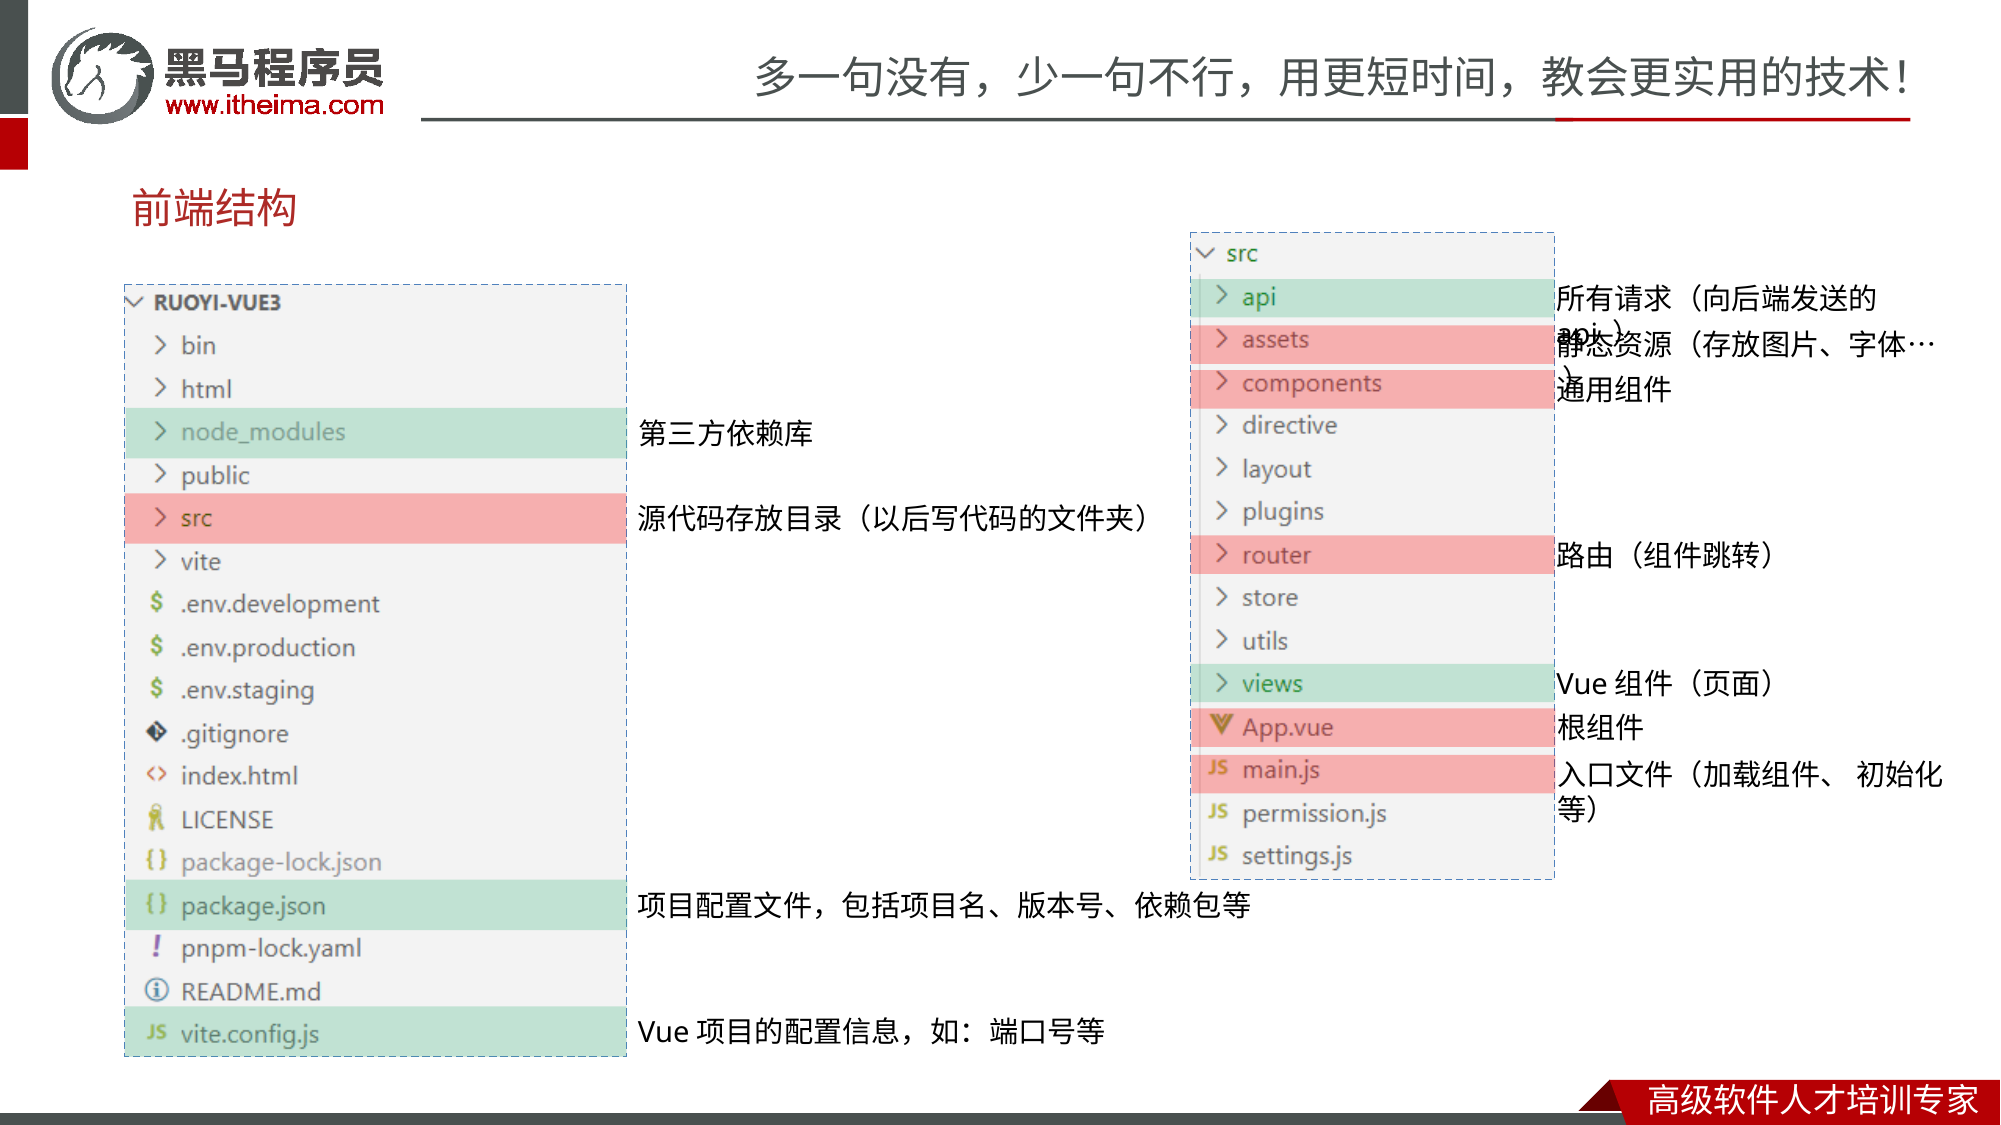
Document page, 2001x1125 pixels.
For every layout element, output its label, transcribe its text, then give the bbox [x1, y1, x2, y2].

text_box 根组件 [1559, 702, 1984, 748]
text_box 路由（组件跳转） [1559, 529, 1983, 580]
text_box 入口文件（加载组件、 初始化等） [1559, 748, 1984, 834]
text_box Vue组件（页面） [1559, 657, 1983, 702]
text_box Vue项目的配置信息，如：端口号等 [630, 1006, 1660, 1056]
picture [50, 26, 384, 125]
picture [124, 284, 627, 1057]
text_box 项目配置文件，包括项目名、版本号、依赖包等 [630, 879, 1593, 930]
text_box 静态资源（存放图片、字体… ） [1559, 319, 1983, 364]
text_box 第三方依赖库 [630, 407, 1185, 458]
text_box 源代码存放目录（以后写代码的文件夹） [630, 493, 1185, 543]
text_box 所有请求（向后端发送的api ） [1559, 273, 1983, 319]
title 前端结构 [116, 164, 1872, 250]
text_box 通用组件 [1559, 364, 1983, 414]
picture [1190, 232, 1555, 880]
